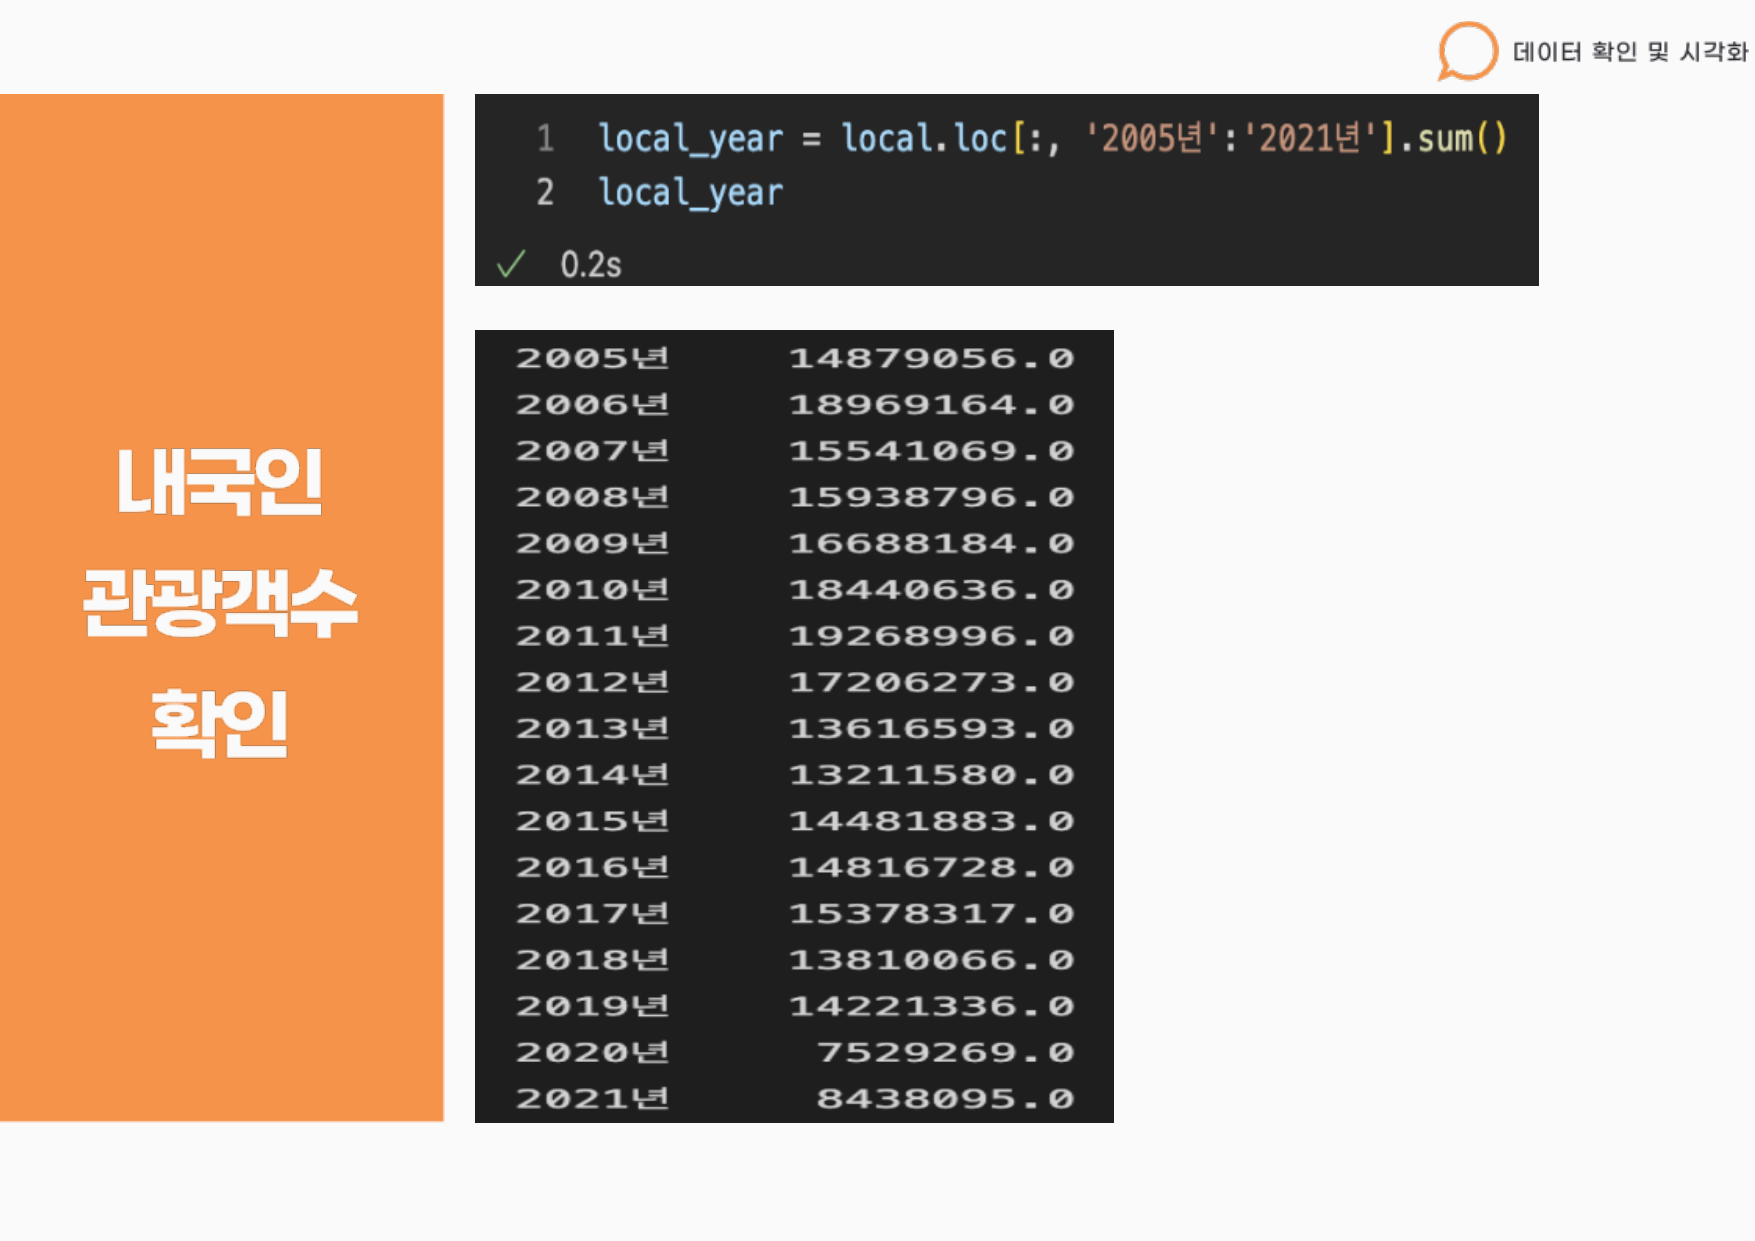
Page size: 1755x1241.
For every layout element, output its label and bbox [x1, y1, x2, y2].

text_box [0, 94, 445, 1123]
picture [1510, 34, 1755, 74]
text_box [475, 94, 1539, 287]
text_box [1436, 21, 1499, 83]
text_box [475, 330, 1114, 1123]
picture [0, 408, 396, 796]
